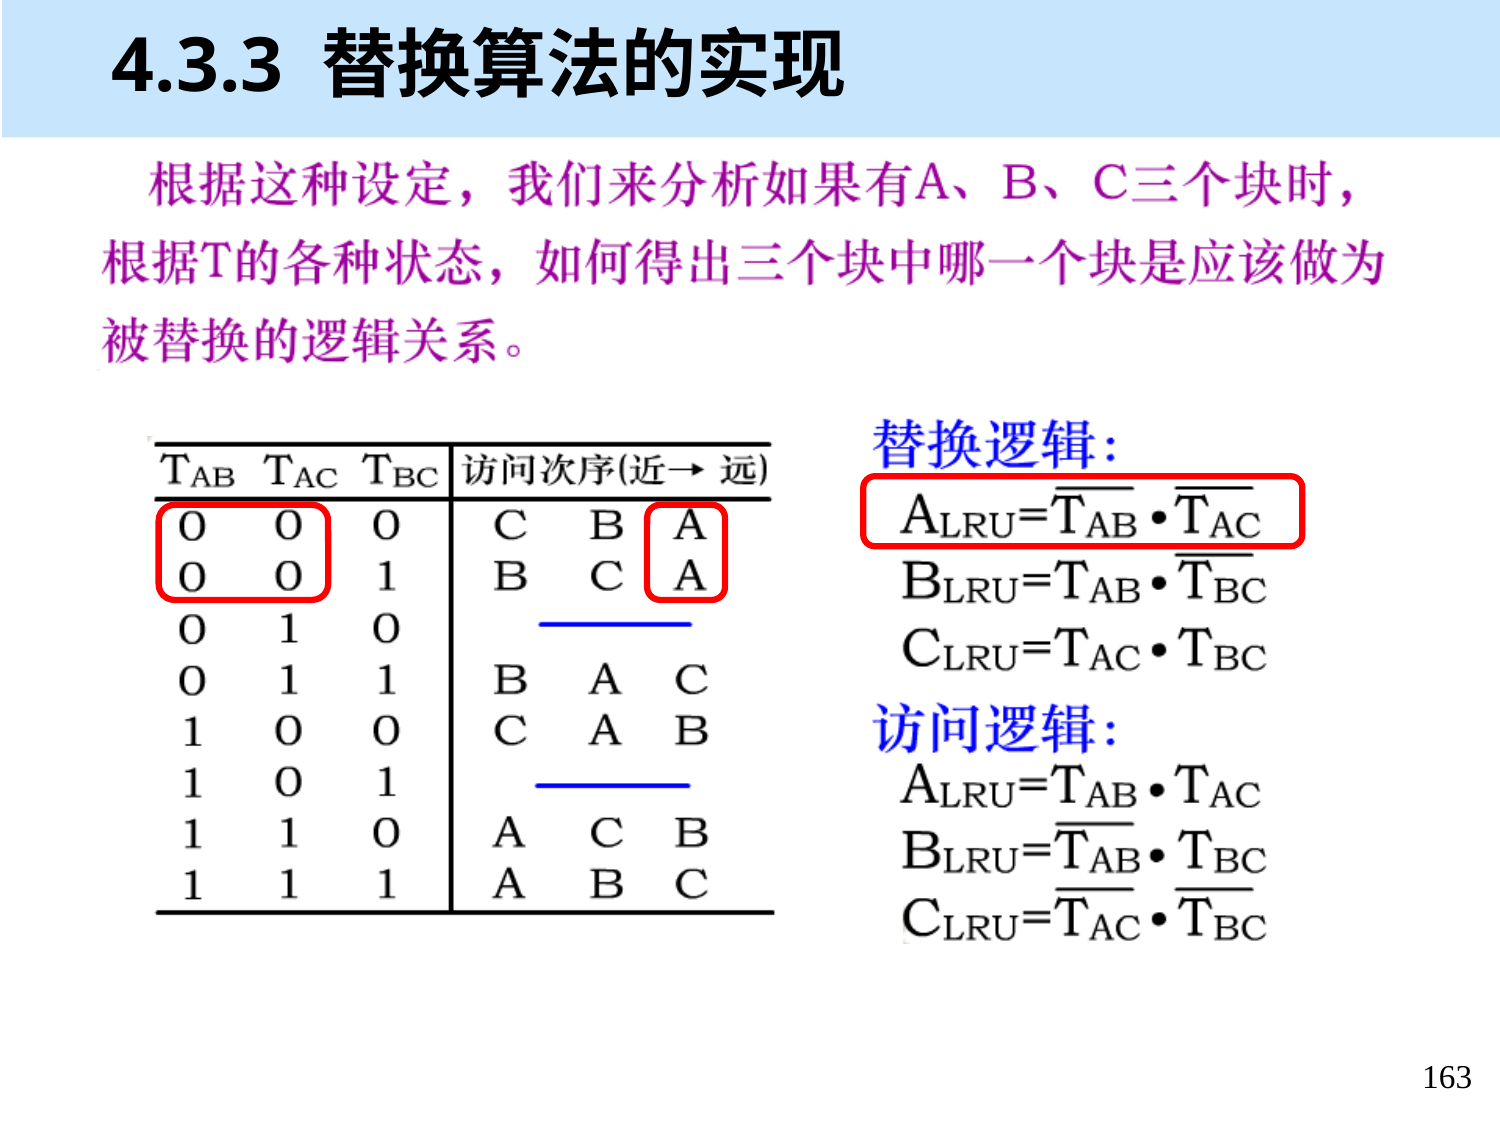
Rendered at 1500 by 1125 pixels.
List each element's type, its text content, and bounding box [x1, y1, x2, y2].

title 4.3.3 替换算法的实现 [96, 11, 1385, 112]
picture [872, 413, 1276, 944]
text_box [1276, 476, 1303, 547]
text_box [863, 476, 872, 546]
picture [96, 154, 1408, 371]
picture [147, 436, 784, 923]
